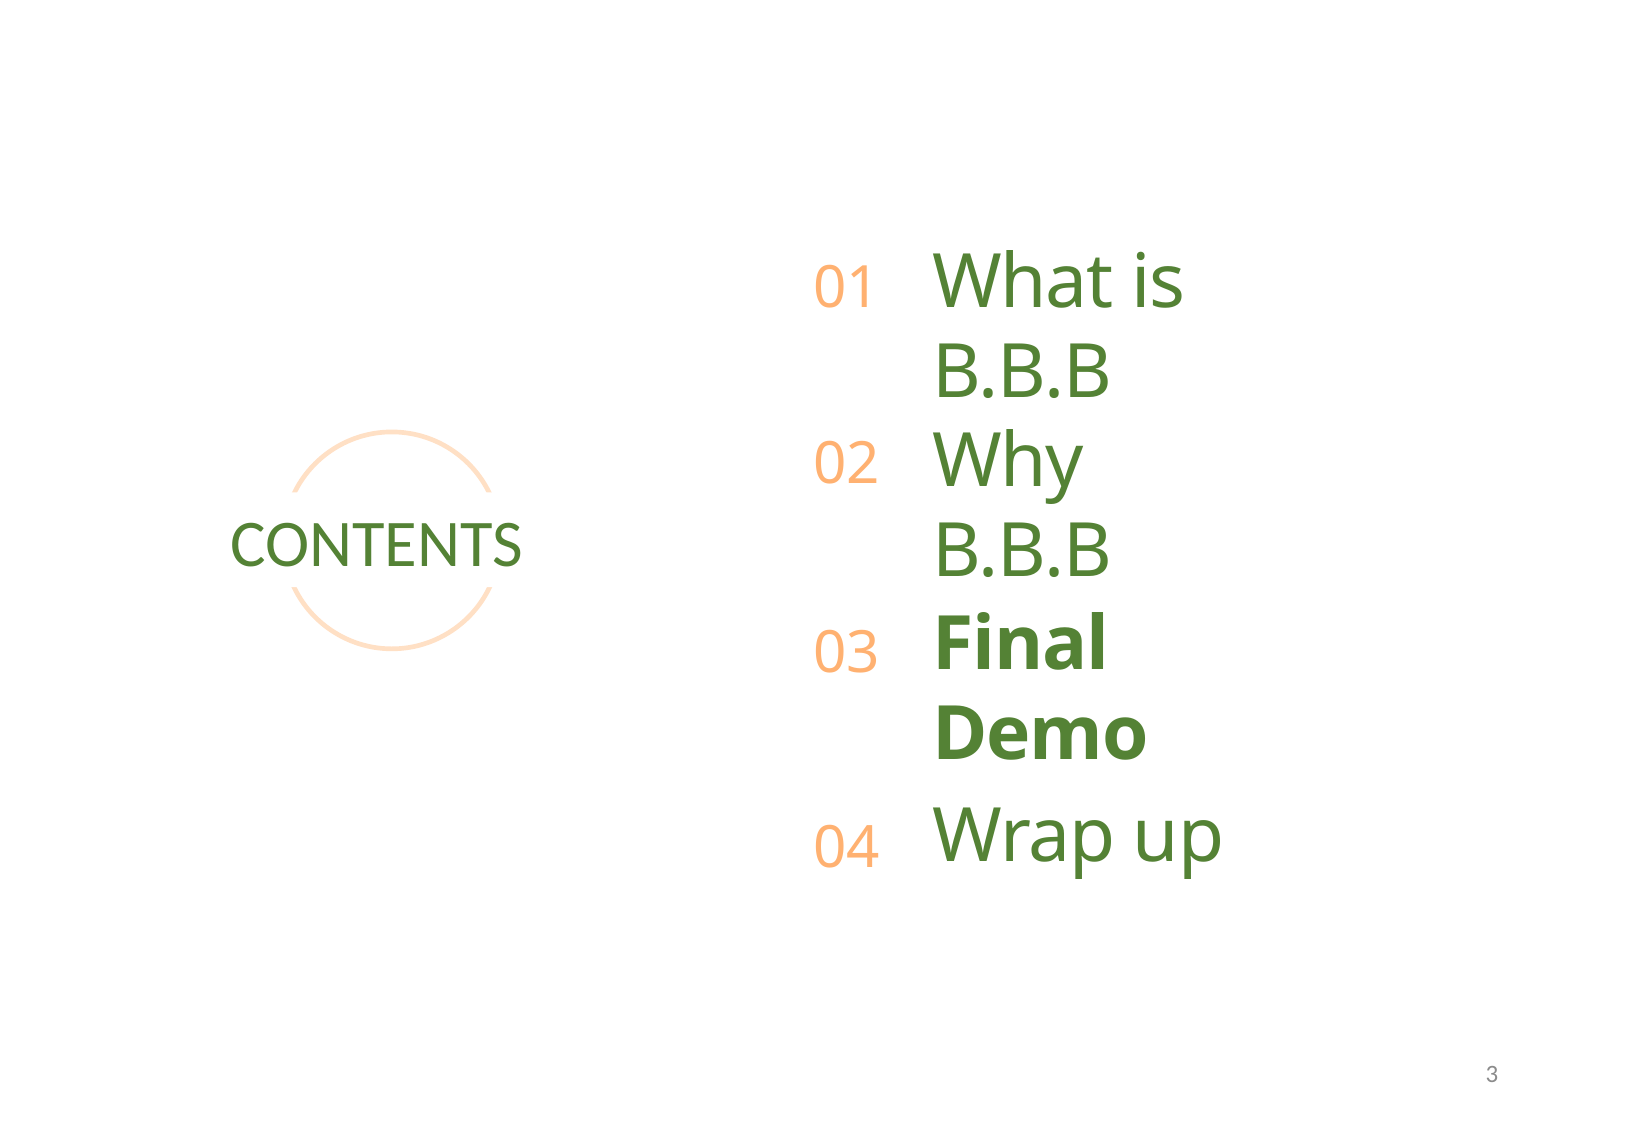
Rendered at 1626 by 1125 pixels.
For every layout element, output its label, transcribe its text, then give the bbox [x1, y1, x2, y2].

text_box What is B.B.B [917, 224, 1369, 420]
text_box 03 [768, 571, 924, 692]
text_box 02 [768, 382, 924, 503]
slide_number 3 [1147, 1042, 1514, 1103]
text_box 01 [768, 206, 924, 327]
text_box Wrap up [924, 779, 1499, 885]
text_box Final Demo [917, 587, 1342, 779]
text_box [213, 431, 541, 649]
text_box Why B.B.B [917, 420, 1281, 599]
text_box 04 [768, 766, 924, 887]
